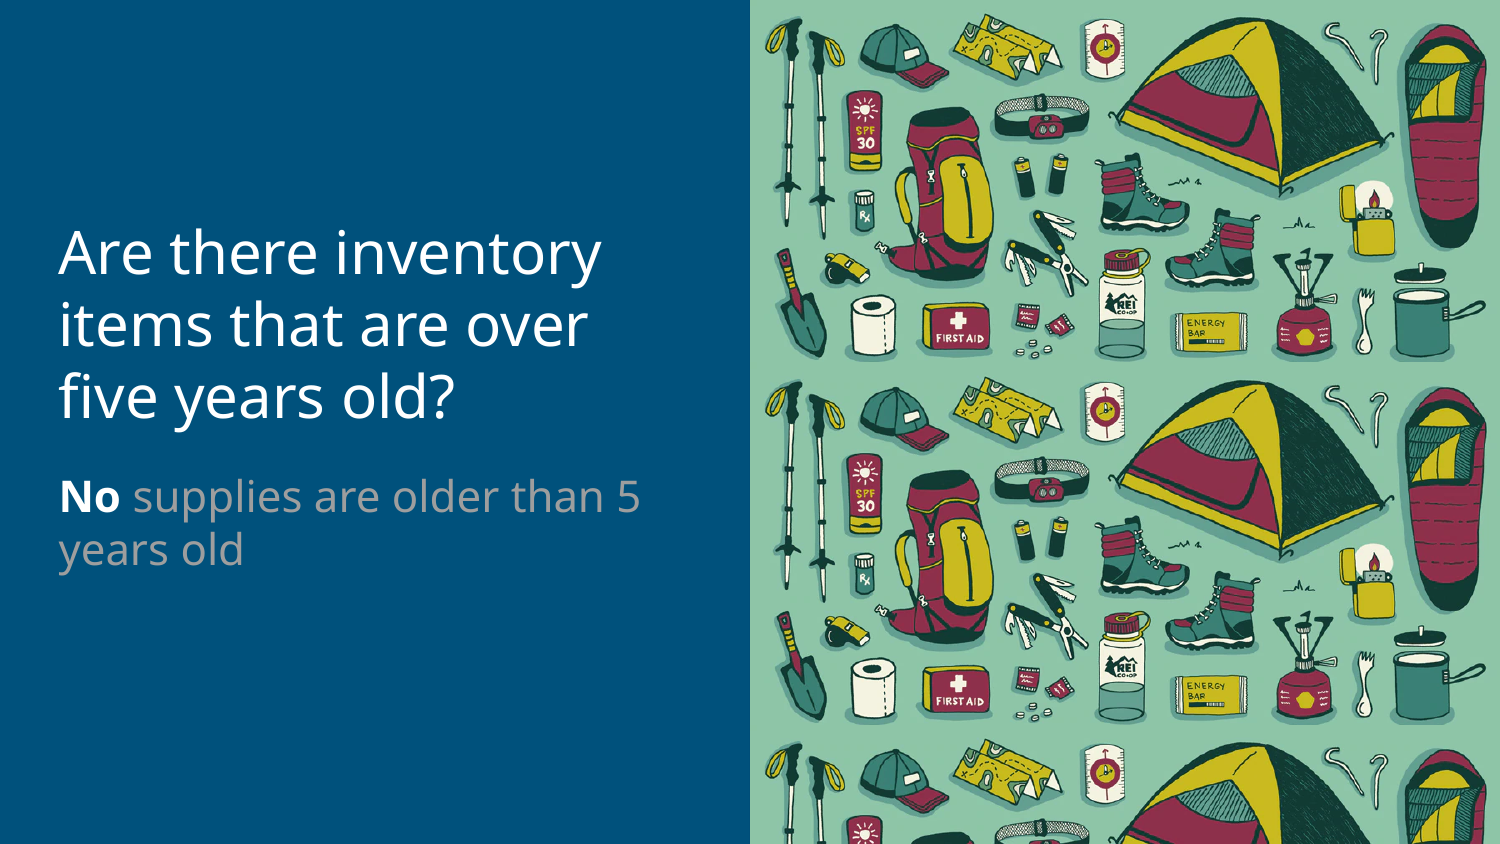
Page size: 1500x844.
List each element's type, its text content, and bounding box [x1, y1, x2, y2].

picture [750, 0, 1500, 844]
subtitle No supplies are older than 5 years old [43, 454, 708, 675]
title Are there inventory items that are over five years old? [43, 198, 708, 446]
